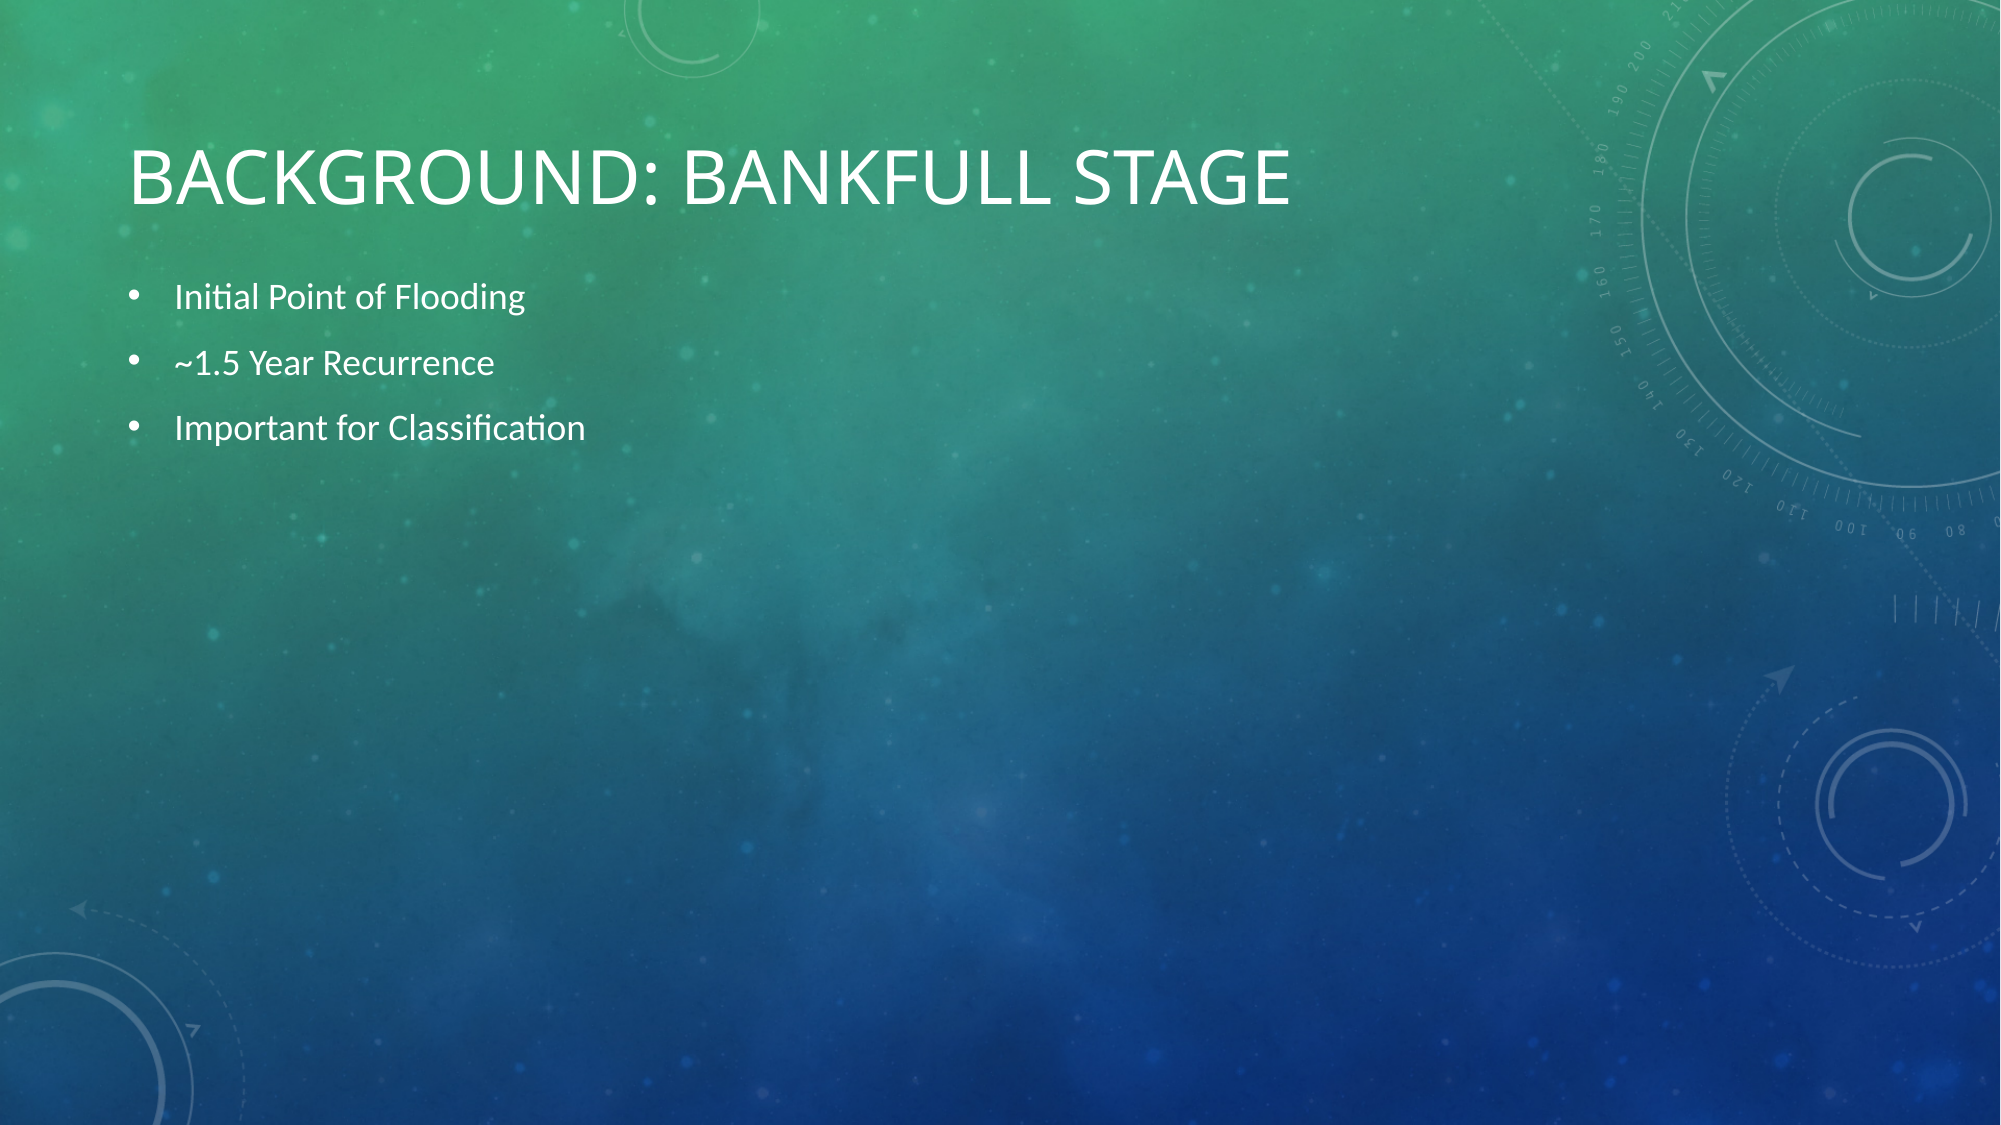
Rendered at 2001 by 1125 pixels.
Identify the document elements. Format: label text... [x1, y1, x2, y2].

picture [0, 0, 2001, 1125]
list Initial Point of Flooding ~1.5 Year Recurrence Important for Classification [112, 264, 932, 950]
title Background: Bankfull Stage [112, 99, 1775, 251]
